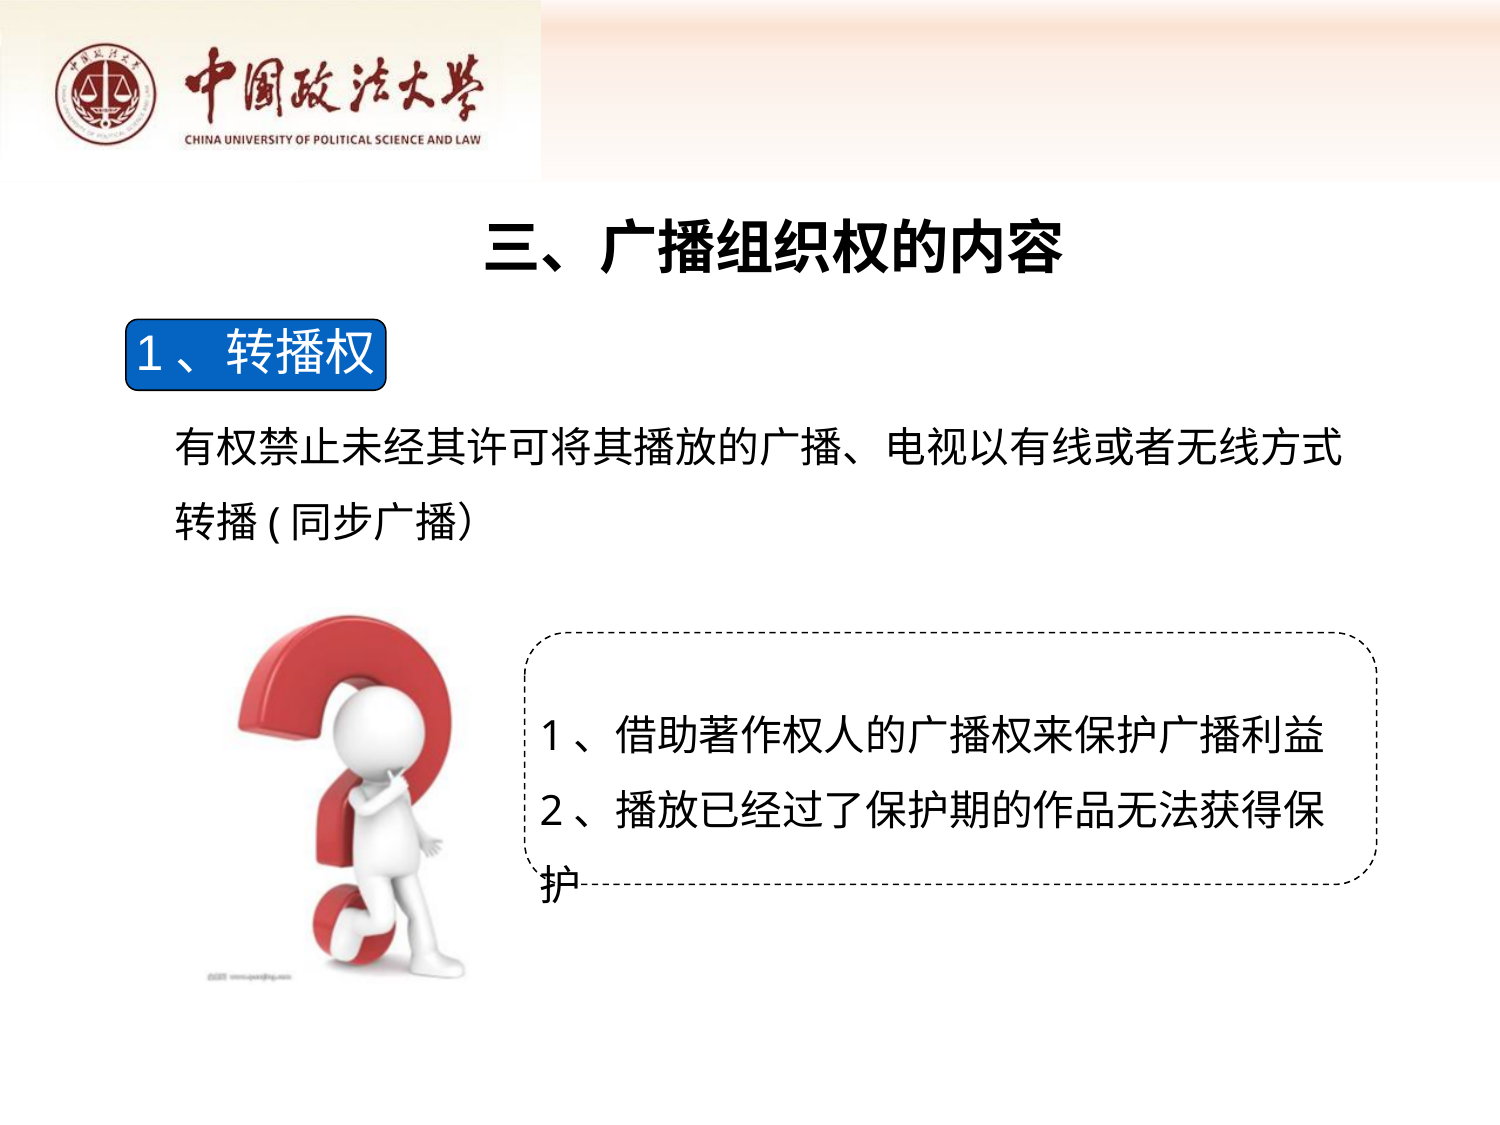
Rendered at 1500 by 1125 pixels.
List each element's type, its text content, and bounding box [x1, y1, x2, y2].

text_box 三、广播组织权的内容 [457, 203, 1091, 288]
picture [0, 0, 1500, 182]
text_box 1、借助著作权人的广播权来保护广播利益 2、播放已经过了保护期的作品无法获得保护 [524, 676, 1377, 917]
text_box [524, 632, 1377, 676]
text_box 有权禁止未经其许可将其播放的广播、电视以有线或者无线方式转播(同步广播） [159, 388, 1388, 554]
text_box 1、转播权 [120, 312, 391, 388]
picture [204, 607, 499, 986]
